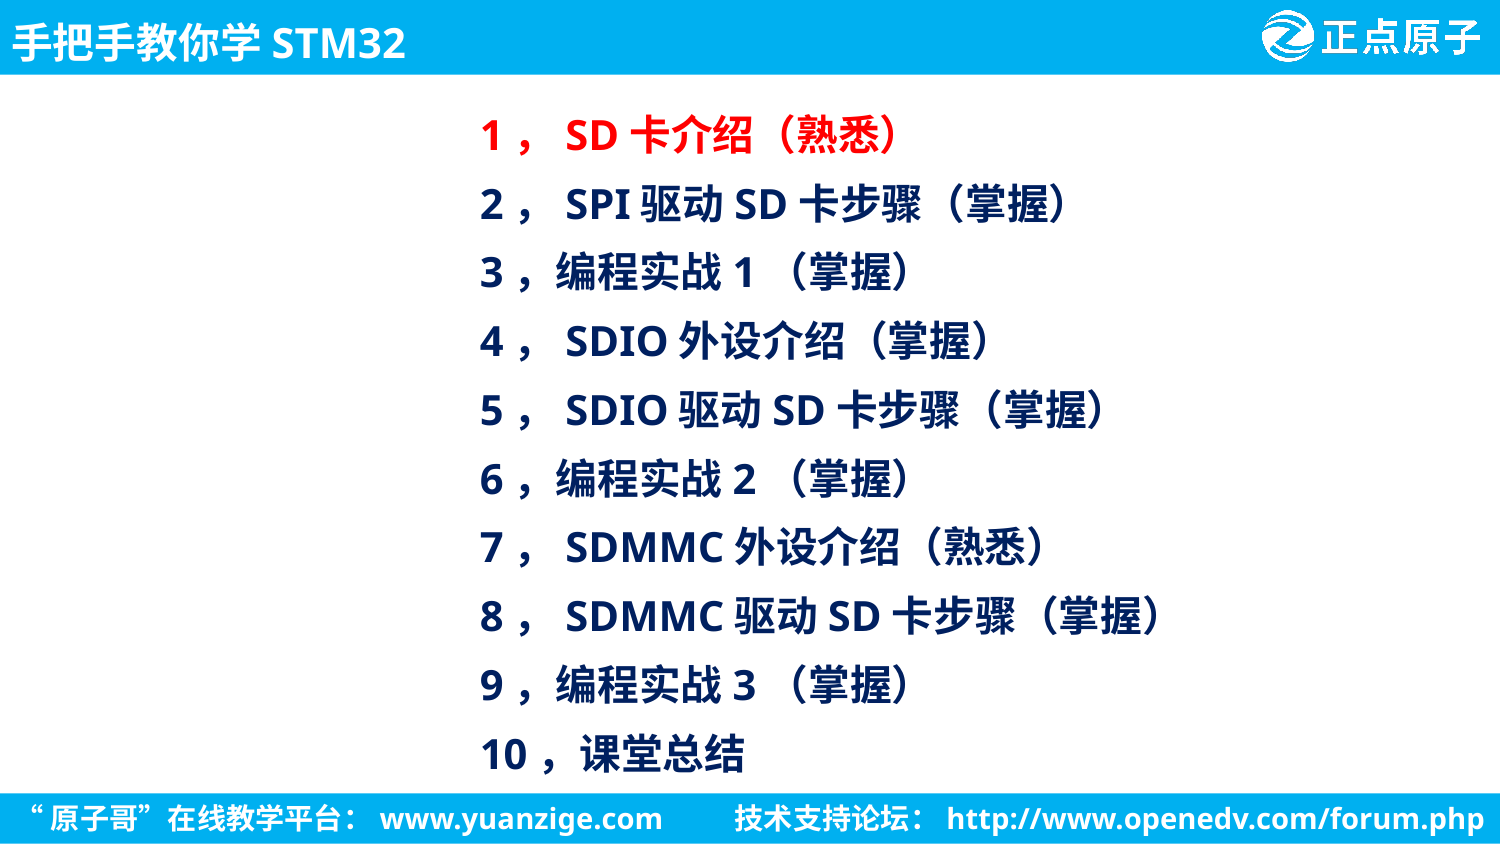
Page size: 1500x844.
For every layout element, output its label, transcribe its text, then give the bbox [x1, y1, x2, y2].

picture [1263, 27, 1301, 61]
text_box 技术支持论坛：http://www.openedv.com/forum.php [560, 793, 1500, 843]
picture [1391, 46, 1397, 53]
text_box “原子哥”在线教学平台：www.yuanzige.com [0, 793, 560, 843]
picture [1276, 45, 1301, 53]
text_box 手把手教你学STM32 [0, 0, 967, 75]
picture [1273, 11, 1314, 45]
picture [1446, 21, 1479, 54]
picture [1323, 21, 1357, 53]
text_box [0, 0, 1500, 76]
picture [1431, 45, 1438, 51]
picture [1368, 19, 1396, 42]
picture [1412, 45, 1418, 52]
picture [1405, 21, 1438, 54]
text_box 1，SD卡介绍（熟悉） 2，SPI驱动SD卡步骤（掌握） 3，编程实战1（掌握） 4，SDIO外设介绍（掌握） 5，SDIO驱动SD卡步骤（掌握） 6，编程实战2（掌握） 7，SDMMC外设介绍（熟悉） 8，SDMMC驱动SD卡步骤（掌握） 9，编程实战3（掌握） 10，课堂总结 [472, 86, 1254, 782]
